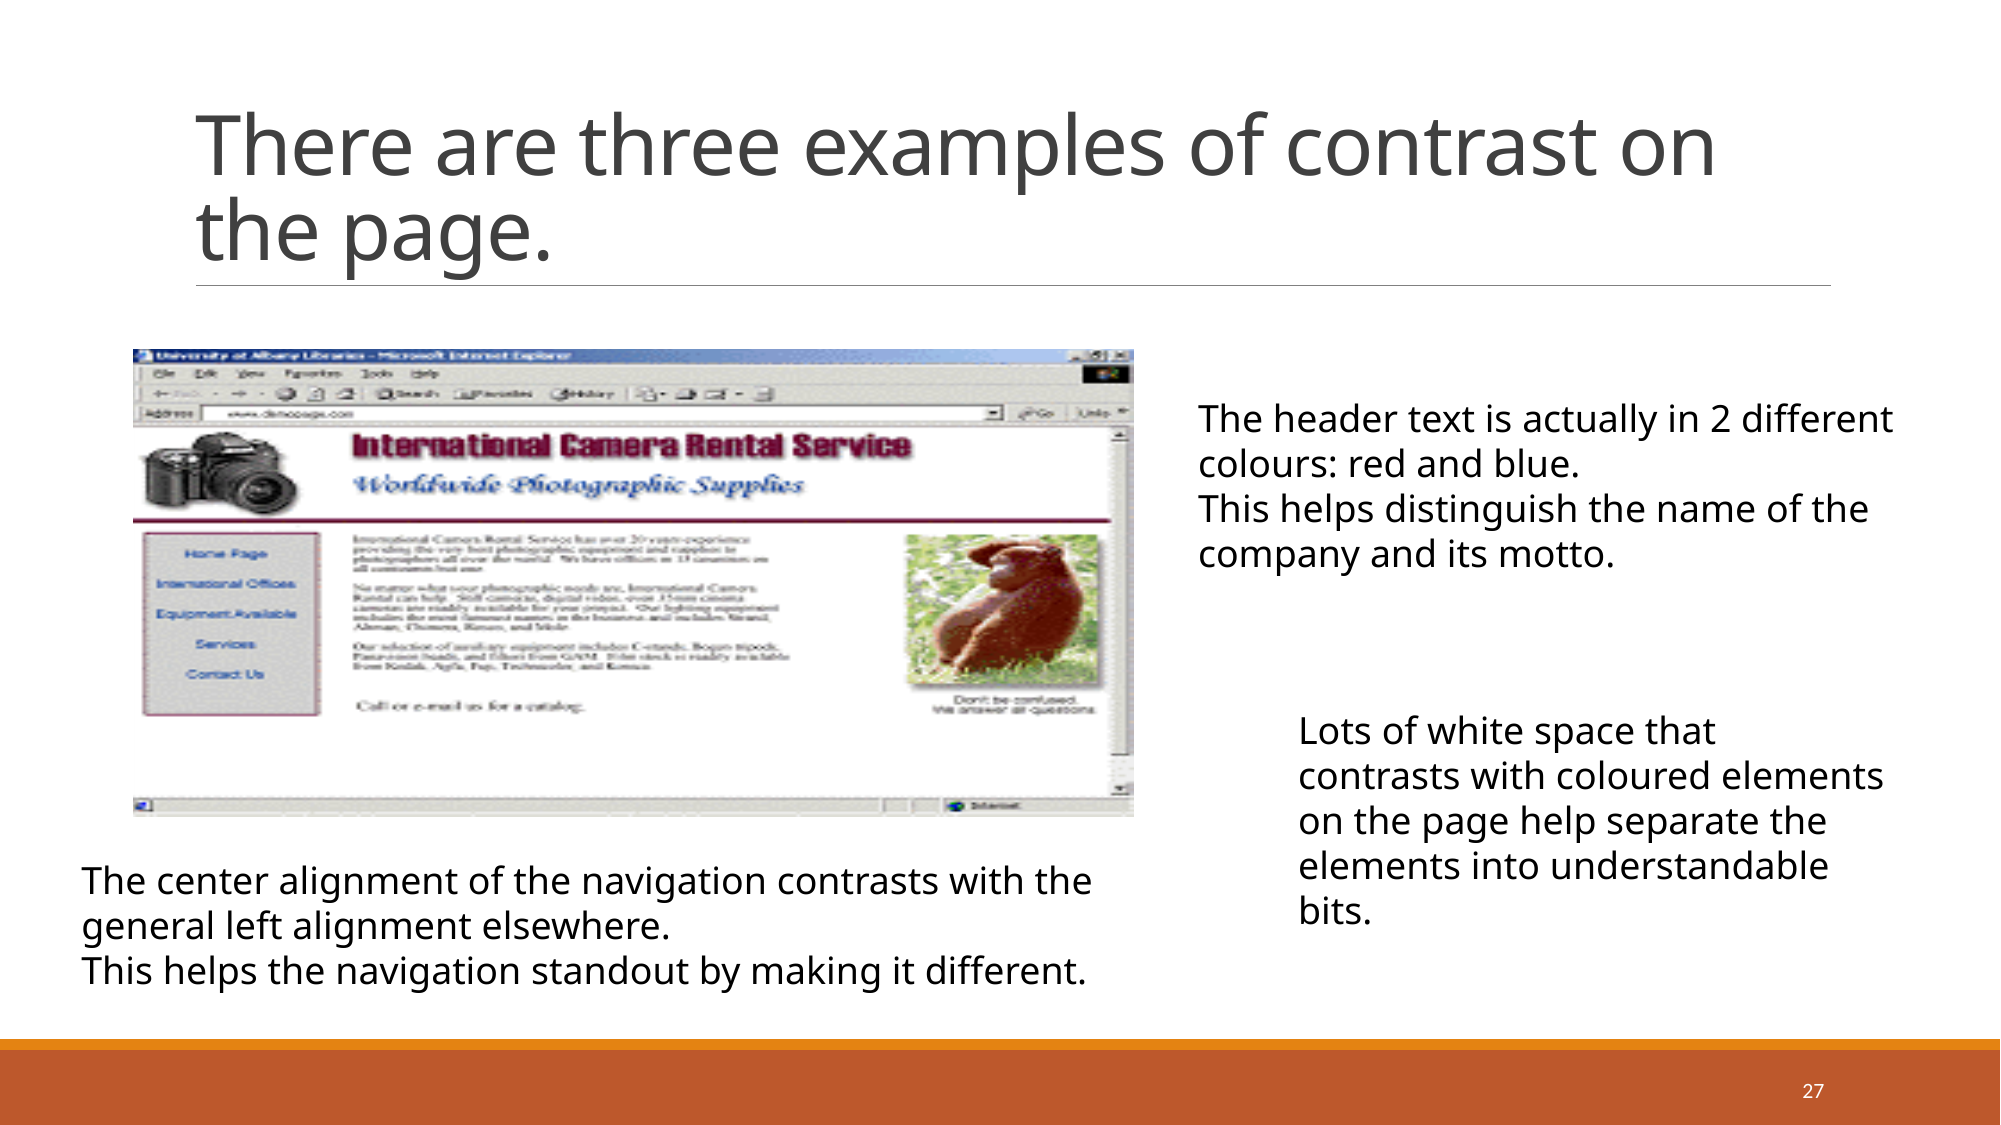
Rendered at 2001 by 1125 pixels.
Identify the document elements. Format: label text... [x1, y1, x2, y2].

slide_number 27 [1624, 1059, 1840, 1120]
title There are three examples of contrast on the page. [180, 47, 1830, 285]
text_box The center alignment of the navigation contrasts with the general left alignment elsewhere. This helps the navigation standout by making it different. [66, 849, 1200, 1000]
text_box The header text is actually in 2 different colours: red and blue. This helps distinguish the name of the company and its motto. [1183, 387, 1917, 583]
text_box Lots of white space that contrasts with coloured elements on the page help separate the elements into understandable bits. [1283, 699, 1904, 940]
picture [132, 349, 1134, 818]
